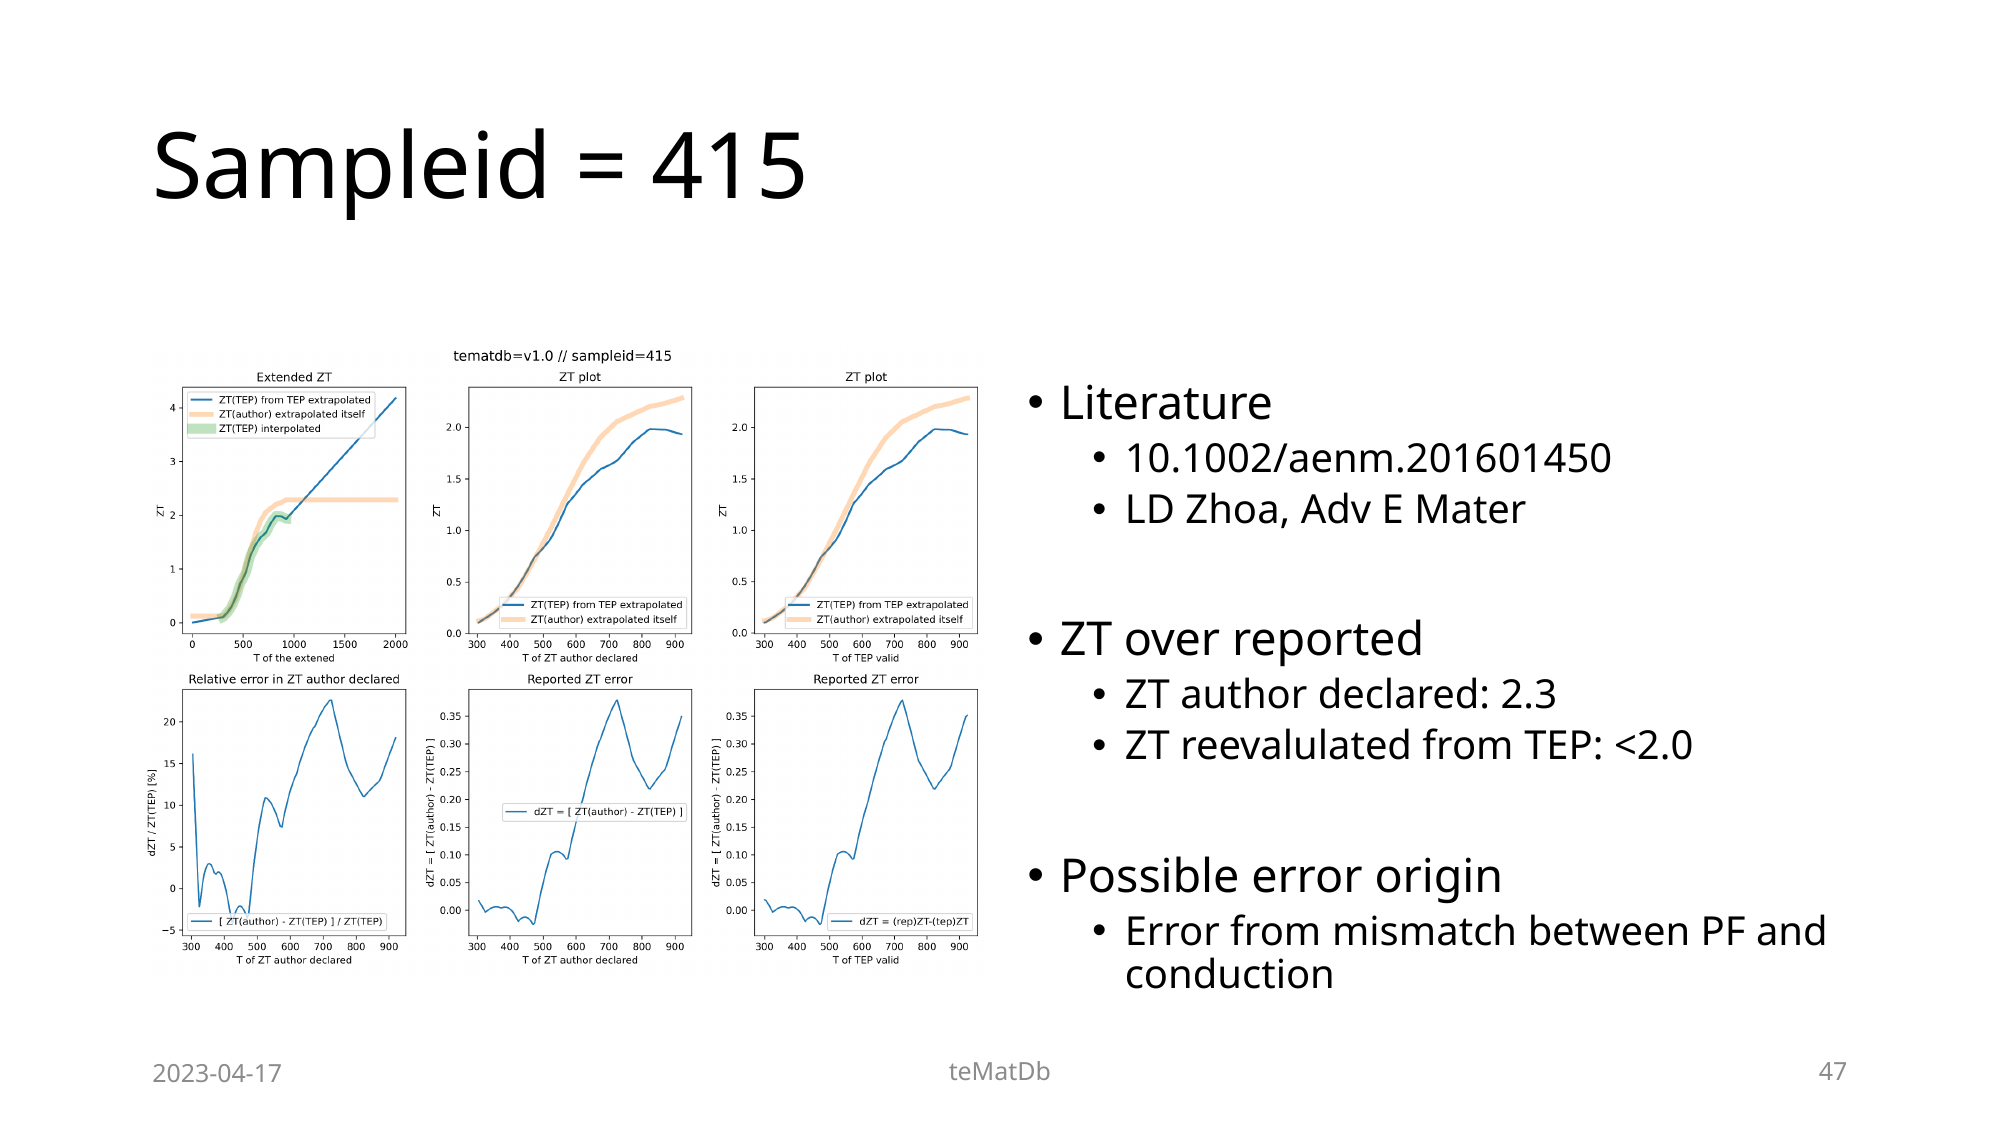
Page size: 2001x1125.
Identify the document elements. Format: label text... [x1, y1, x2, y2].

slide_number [137, 1042, 588, 1103]
footer teMatDb [662, 1042, 1338, 1103]
title Sampleid = 415 [137, 59, 1863, 278]
list Literature 10.1002/aenm.201601450 LD Zhoa, Adv E Mater ZT over reported ZT author declared: 2.3 ZT reevalulated from TEP: <2.0 Possible error origin Error from mismatch between PF and conduction [1012, 299, 1863, 1014]
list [137, 337, 988, 976]
slide_number 47 [1412, 1042, 1863, 1103]
